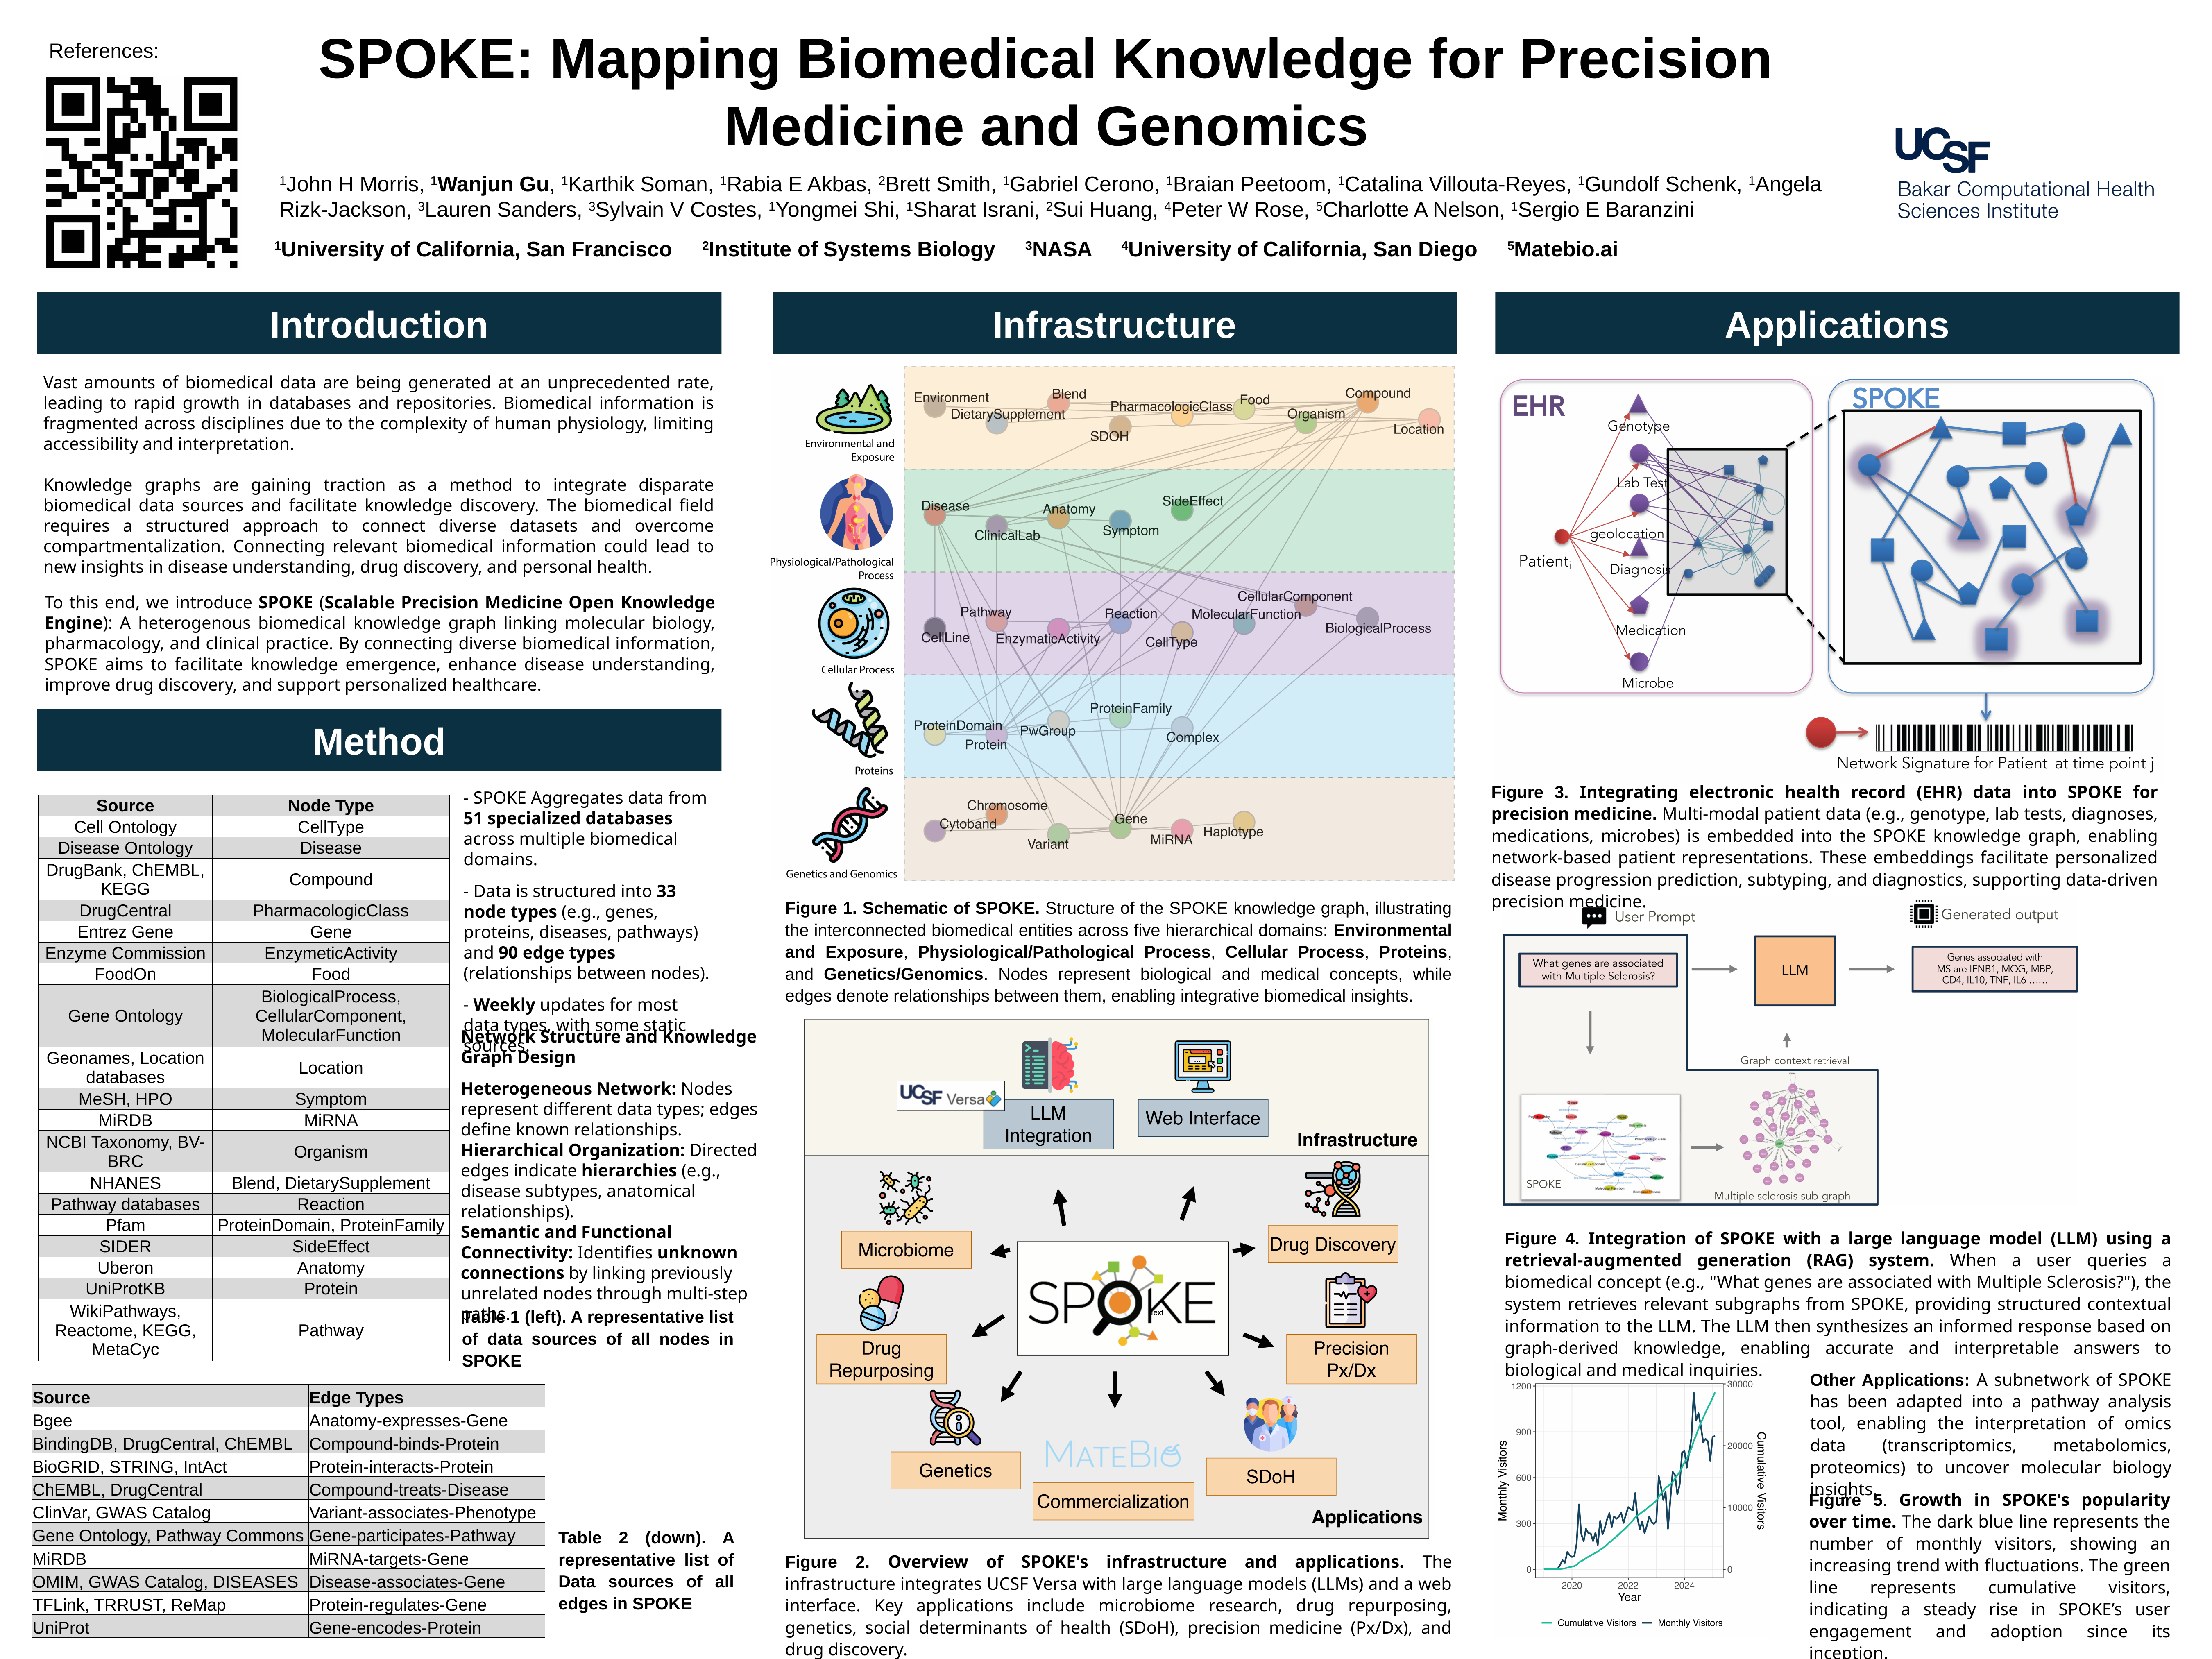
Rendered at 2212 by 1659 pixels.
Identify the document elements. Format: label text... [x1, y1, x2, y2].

table_cell Pfam [39, 1215, 212, 1235]
table_cell Bgee [32, 1407, 308, 1430]
text_box - SPOKE Aggregates data from 51 specialized databases across multiple biomedical domains. - Data is structured into 33 node types (e.g., genes, proteins, diseases, pathways) and 90 edge types (relationships between nodes). - Weekly updates for most data types, with some static sources. [457, 784, 721, 1022]
text_box Figure 1. Schematic of SPOKE. Structure of the SPOKE knowledge graph, illustrating the interconnected biomedical entities across five hierarchical domains: Environmental and Exposure, Physiological/Pathological Process, Cellular Process, Proteins, and Genetics/Genomics. Nodes represent biological and medical concepts, while edges denote relationships between them, enabling integrative biomedical insights. [779, 893, 1458, 1009]
table_cell Gene [213, 921, 449, 942]
table_cell BindingDB, DrugCentral, ChEMBL [32, 1430, 308, 1453]
table_cell MiRNA-targets-Gene [309, 1546, 545, 1568]
table_cell OMIM, GWAS Catalog, DISEASES [32, 1569, 308, 1591]
table_cell Compound [213, 859, 449, 900]
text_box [1889, 127, 2155, 223]
picture [1494, 1362, 1770, 1638]
picture [43, 74, 242, 273]
text_box Table 2 (down). A representative list of Data sources of all edges in SPOKE [552, 1522, 740, 1616]
table_cell Compound-binds-Protein [309, 1430, 545, 1453]
table_header Source [39, 795, 212, 816]
table_cell Entrez Gene [39, 921, 212, 942]
table_cell SideEffect [213, 1236, 449, 1257]
table_cell Pathway [213, 1299, 449, 1361]
text_box Network Structure and Knowledge Graph Design Heterogeneous Network: Nodes represent different data types; edges define known relationships. Hierarchical Organization: Directed edges indicate hierarchies (e.g., disease subtypes, anatomical relationships). Semantic and Functional Connectivity: Identifies unknown connections by linking previously unrelated nodes through multi-step paths. [454, 1022, 770, 1327]
table_cell UniProt [32, 1615, 308, 1637]
table_cell NCBI Taxonomy, BV-BRC [39, 1131, 212, 1172]
table_cell Food [213, 963, 449, 984]
table_cell FoodOn [39, 963, 212, 984]
table_cell Protein [213, 1278, 449, 1299]
table_cell Symptom [213, 1088, 449, 1109]
picture [1495, 375, 2165, 784]
table_cell Protein-interacts-Protein [309, 1453, 545, 1476]
table_cell DrugCentral [39, 900, 212, 921]
table_cell Blend, DietarySupplement [213, 1172, 449, 1193]
text_box Other Applications: A subnetwork of SPOKE has been adapted into a pathway analysis tool, enabling the interpretation of omics data (transcriptomics, metabolomics, proteomics) to uncover molecular biology insights. [1804, 1364, 2178, 1502]
table_cell TFLink, TRRUST, ReMap [32, 1592, 308, 1614]
table_cell Pathway databases [39, 1194, 212, 1214]
table_cell Geonames, Location databases [39, 1047, 212, 1088]
picture [770, 365, 1455, 882]
table_cell Variant-associates-Phenotype [309, 1500, 545, 1522]
table_cell Disease Ontology [39, 837, 212, 858]
table_cell Protein-regulates-Gene [309, 1592, 545, 1614]
text_box References: [43, 34, 199, 65]
text_box 1University of California, San Francisco 2Institute of Systems Biology 3NASA 4University of California, San Diego 5Matebio.ai [268, 230, 1928, 264]
table_cell Uberon [39, 1257, 212, 1278]
text_box Vast amounts of biomedical data are being generated at an unprecedented rate, leading to rapid growth in databases and repositories. Biomedical information is fragmented across disciplines due to the complexity of human physiology, limiting accessibility and interpretation. Knowledge graphs are gaining traction as a method to integrate disparate biomedical data sources and facilitate knowledge discovery. The biomedical field requires a structured approach to connect diverse datasets and overcome compartmentalization. Connecting relevant biomedical information could lead to new insights in disease understanding, drug discovery, and personal health. [37, 368, 721, 620]
text_box SPOKE: Mapping Biomedical Knowledge for Precision Medicine and Genomics [181, 18, 1907, 160]
text_box Introduction [37, 292, 722, 354]
table_cell PharmacologicClass [213, 900, 449, 921]
table_cell Location [213, 1047, 449, 1088]
table_cell ChEMBL, DrugCentral [32, 1477, 308, 1499]
text_box Figure 5. Growth in SPOKE's popularity over time. The dark blue line represents the number of monthly visitors, showing an increasing trend with fluctuations. The green line represents cumulative visitors, indicating a steady rise in SPOKE’s user engagement and adoption since its inception. [1803, 1484, 2177, 1659]
table_cell UniProtKB [39, 1278, 212, 1299]
table_cell MiRDB [32, 1546, 308, 1568]
text_box Figure 2. Overview of SPOKE's infrastructure and applications. The infrastructure integrates UCSF Versa with large language models (LLMs) and a web interface. Key applications include microbiome research, drug repurposing, genetics, social determinants of health (SDoH), precision medicine (Px/Dx), and drug discovery. [779, 1546, 1458, 1659]
table_cell Anatomy [213, 1257, 449, 1278]
table_cell Disease [213, 837, 449, 858]
table_cell NHANES [39, 1172, 212, 1193]
table_cell Anatomy-expresses-Gene [309, 1407, 545, 1430]
table_cell EnzymeticActivity [213, 943, 449, 963]
table_cell CellType [213, 816, 449, 837]
table_cell ProteinDomain, ProteinFamily [213, 1215, 449, 1235]
table_cell Organism [213, 1131, 449, 1172]
table_cell Compound-treats-Disease [309, 1477, 545, 1499]
picture [804, 1019, 1435, 1540]
table_header Edge Types [309, 1385, 545, 1407]
table_cell MeSH, HPO [39, 1088, 212, 1109]
table_cell WikiPathways, Reactome, KEGG, MetaCyc [39, 1299, 212, 1361]
table_cell Gene Ontology, Pathway Commons [32, 1523, 308, 1545]
table_cell Disease-associates-Gene [309, 1569, 545, 1591]
text_box To this end, we introduce SPOKE (Scalable Precision Medicine Open Knowledge Engine): A heterogenous biomedical knowledge graph linking molecular biology, pharmacology, and clinical practice. By connecting diverse biomedical information, SPOKE aims to facilitate knowledge emergence, enhance disease understanding, improve drug discovery, and support personalized healthcare. [38, 588, 722, 697]
table_cell BiologicalProcess, CellularComponent, MolecularFunction [213, 985, 449, 1047]
text_box Method [37, 709, 722, 771]
text_box Figure 4. Integration of SPOKE with a large language model (LLM) using a retrieval-augmented generation (RAG) system. When a user queries a biomedical concept (e.g., "What genes are associated with Multiple Sclerosis?"), the system retrieves relevant subgraphs from SPOKE, providing structured contextual information to the LLM. The LLM then synthesizes an informed response based on graph-derived knowledge, enabling accurate and interpretable answers to biological and medical inquiries. [1498, 1223, 2178, 1382]
table_cell SIDER [39, 1236, 212, 1257]
table_cell Cell Ontology [39, 816, 212, 837]
table_cell Gene-participates-Pathway [309, 1523, 545, 1545]
table_cell ClinVar, GWAS Catalog [32, 1500, 308, 1522]
text_box Figure 3. Integrating electronic health record (EHR) data into SPOKE for precision medicine. Multi-modal patient data (e.g., genotype, lab tests, diagnoses, medications, microbes) is embedded into the SPOKE knowledge graph, enabling network-based patient representations. These embeddings facilitate personalized disease progression prediction, subtyping, and diagnostics, supporting data-driven precision medicine. [1485, 776, 2164, 914]
text_box Infrastructure [773, 292, 1457, 354]
table_cell MiRNA [213, 1110, 449, 1130]
table_header Node Type [213, 795, 449, 816]
table_header Source [32, 1385, 308, 1407]
text_box 1John H Morris, 1Wanjun Gu, 1Karthik Soman, 1Rabia E Akbas, 2Brett Smith, 1Gabriel Cerono, 1Braian Peetoom, 1Catalina Villouta-Reyes, 1Gundolf Schenk, 1Angela Rizk-Jackson, 3Lauren Sanders, 3Sylvain V Costes, 1Yongmei Shi, 1Sharat Israni, 2Sui Huang, 4Peter W Rose, 5Charlotte A Nelson, 1Sergio E Baranzini [268, 167, 1872, 224]
table_cell Reaction [213, 1194, 449, 1214]
text_box Applications [1495, 292, 2180, 354]
table_cell DrugBank, ChEMBL, KEGG [39, 859, 212, 900]
table_cell Gene Ontology [39, 985, 212, 1047]
table_cell Gene-encodes-Protein [309, 1615, 545, 1637]
table_cell BioGRID, STRING, IntAct [32, 1453, 308, 1476]
table_cell Enzyme Commission [39, 943, 212, 963]
text_box Table 1 (left). A representative list of data sources of all nodes in SPOKE [456, 1327, 740, 1373]
table_cell MiRDB [39, 1110, 212, 1130]
picture [1502, 895, 2078, 1207]
